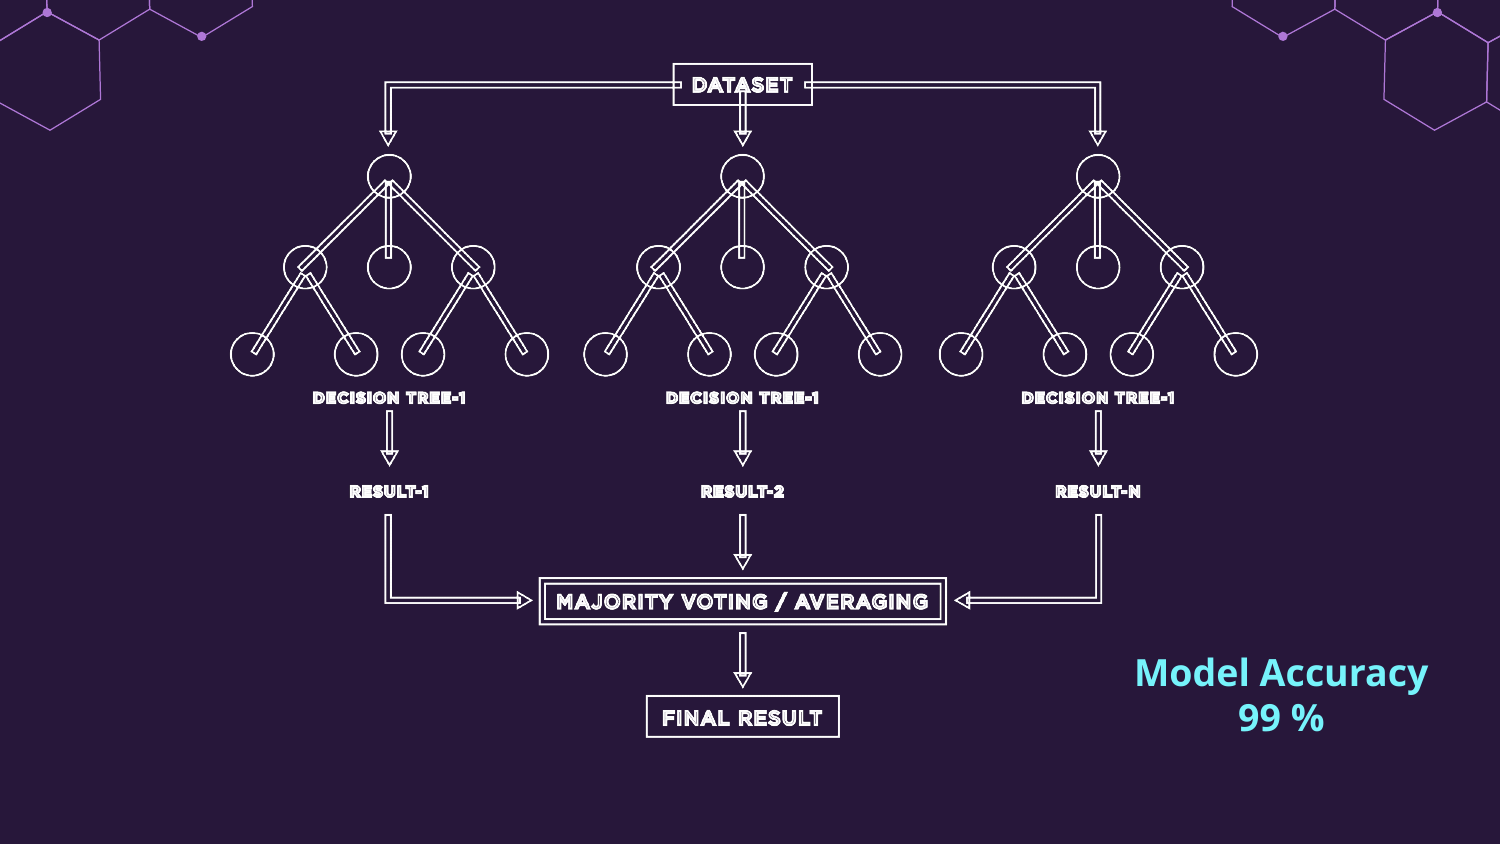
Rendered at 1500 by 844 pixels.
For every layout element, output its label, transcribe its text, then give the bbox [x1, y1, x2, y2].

text_box Model Accuracy 99 % [1286, 587, 1461, 754]
picture [218, 30, 1282, 844]
